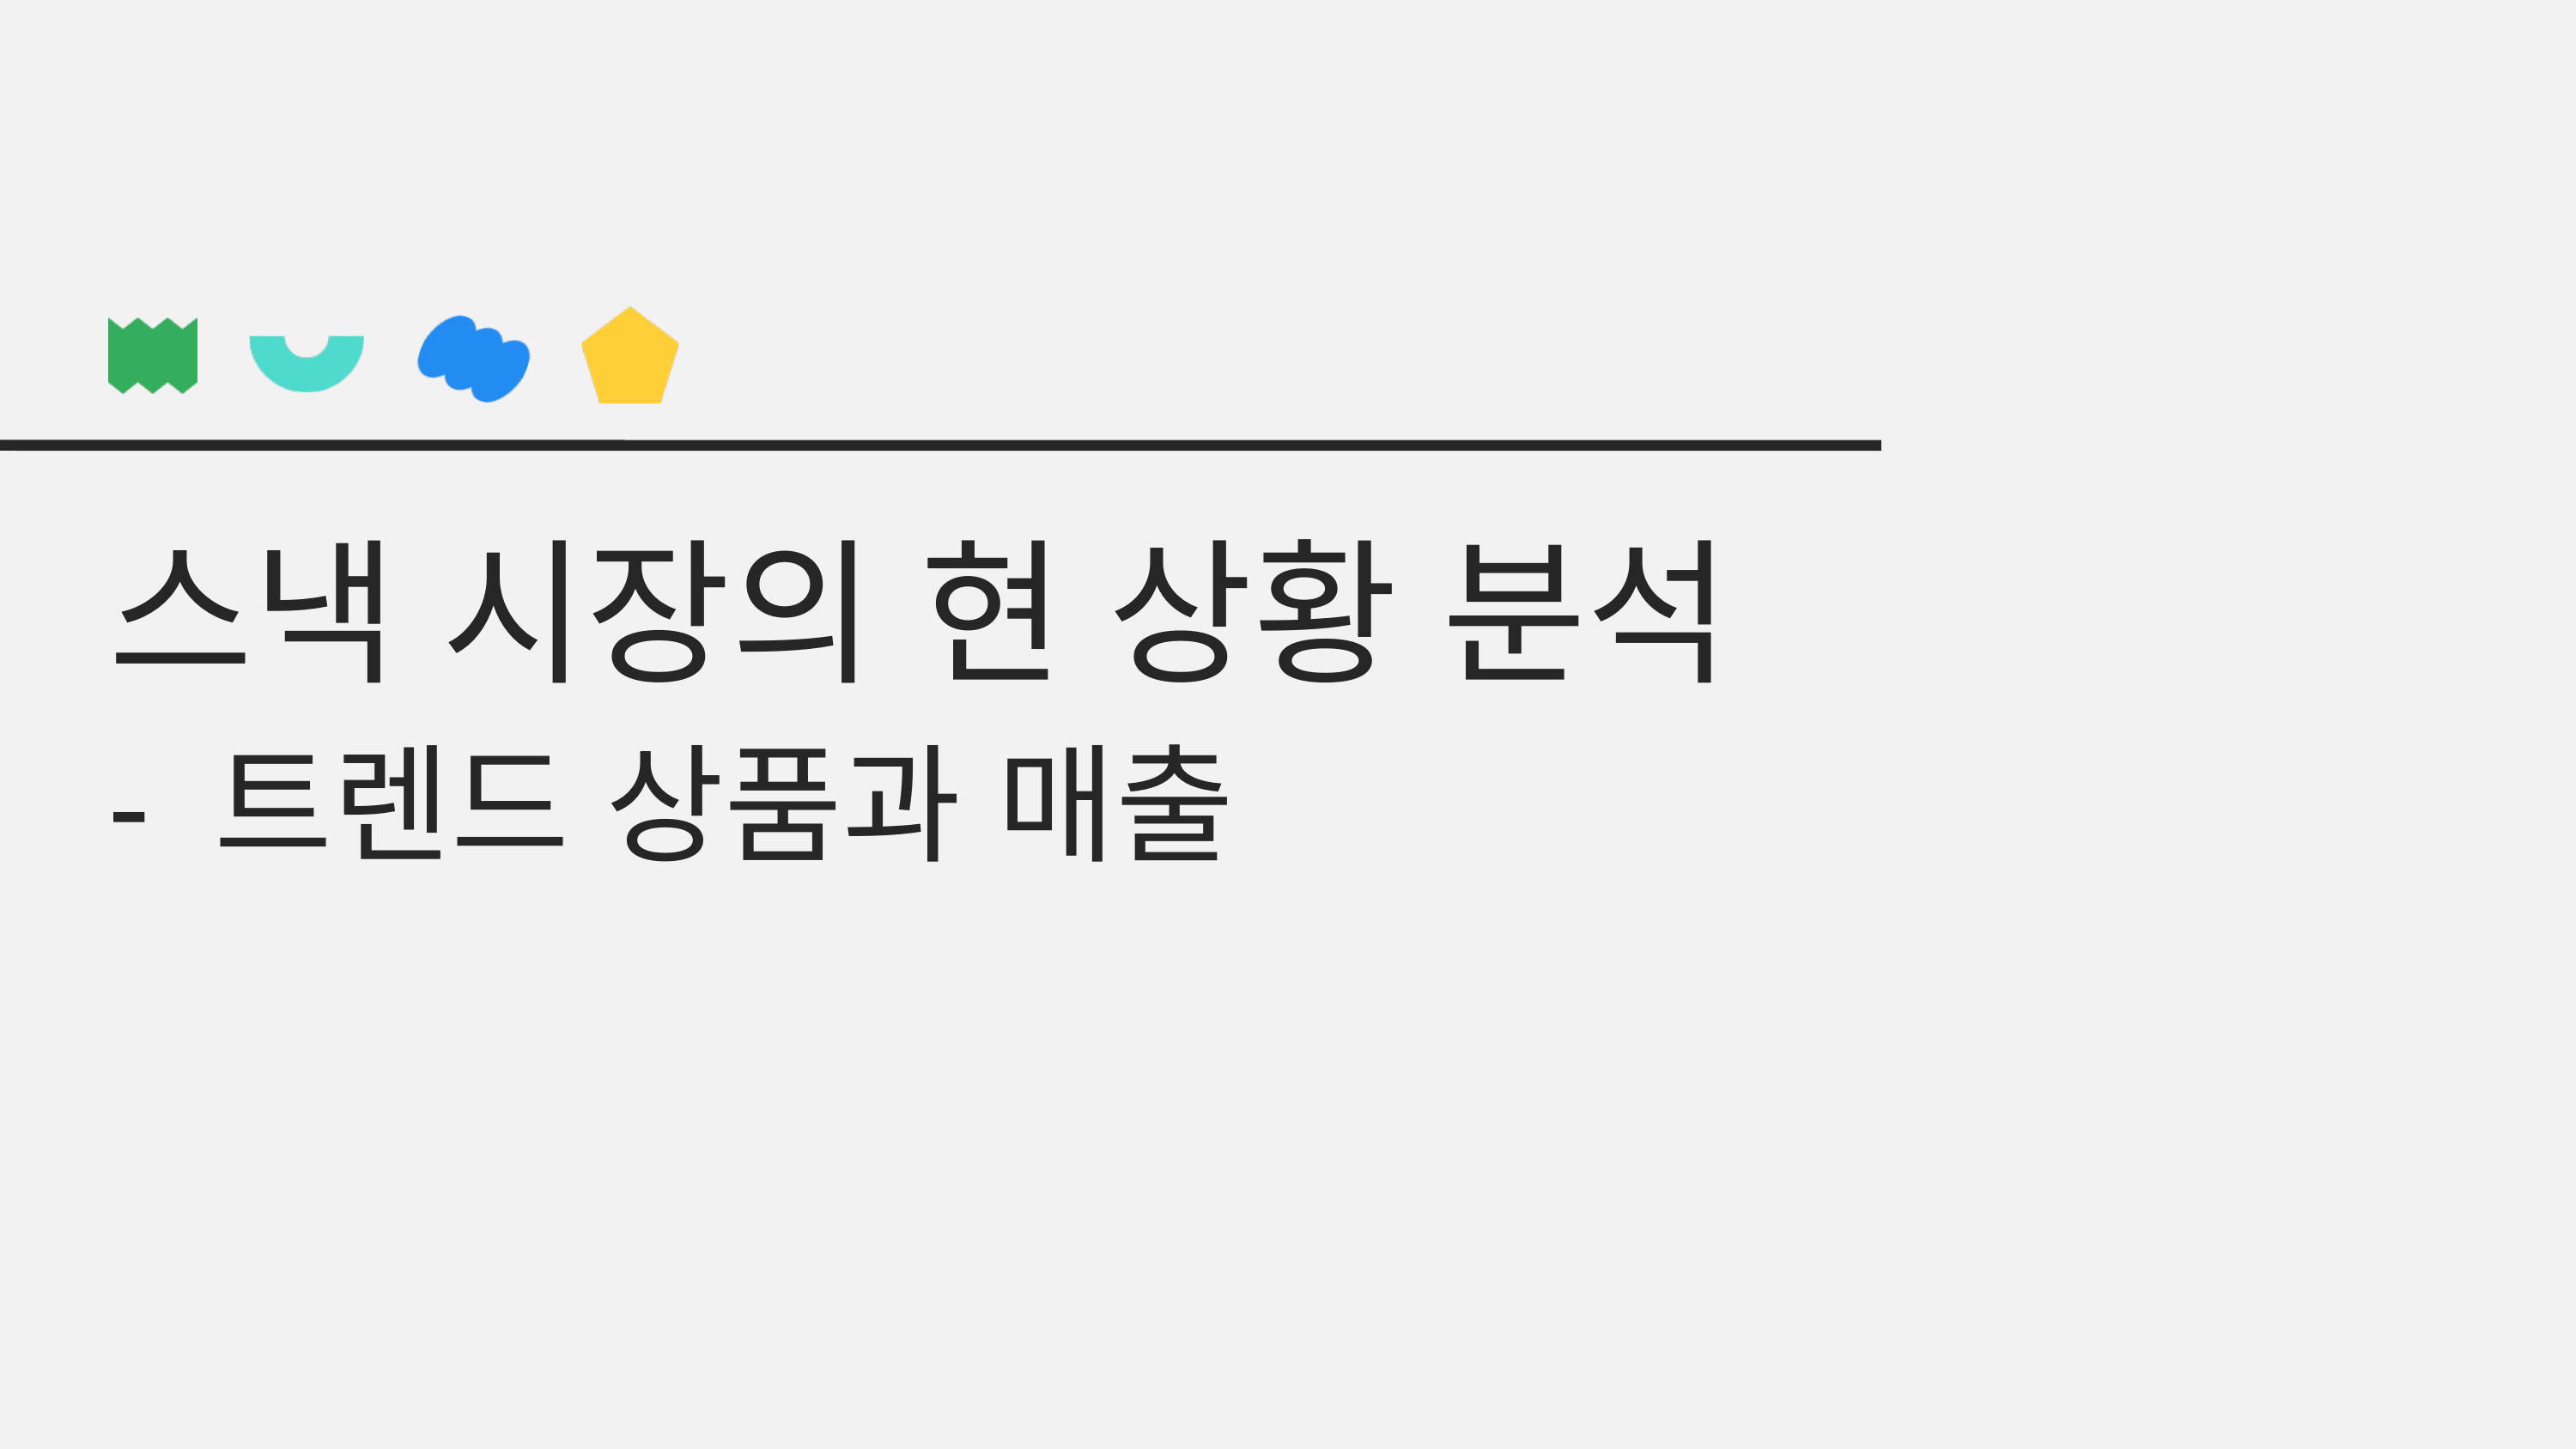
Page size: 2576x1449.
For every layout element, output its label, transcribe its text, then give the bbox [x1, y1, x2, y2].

picture [411, 306, 536, 413]
picture [108, 318, 197, 394]
picture [249, 336, 364, 392]
text_box 스낵 시장의 현 상황 분석 - 트렌드 상품과 매출 [108, 438, 1945, 926]
picture [580, 306, 679, 403]
